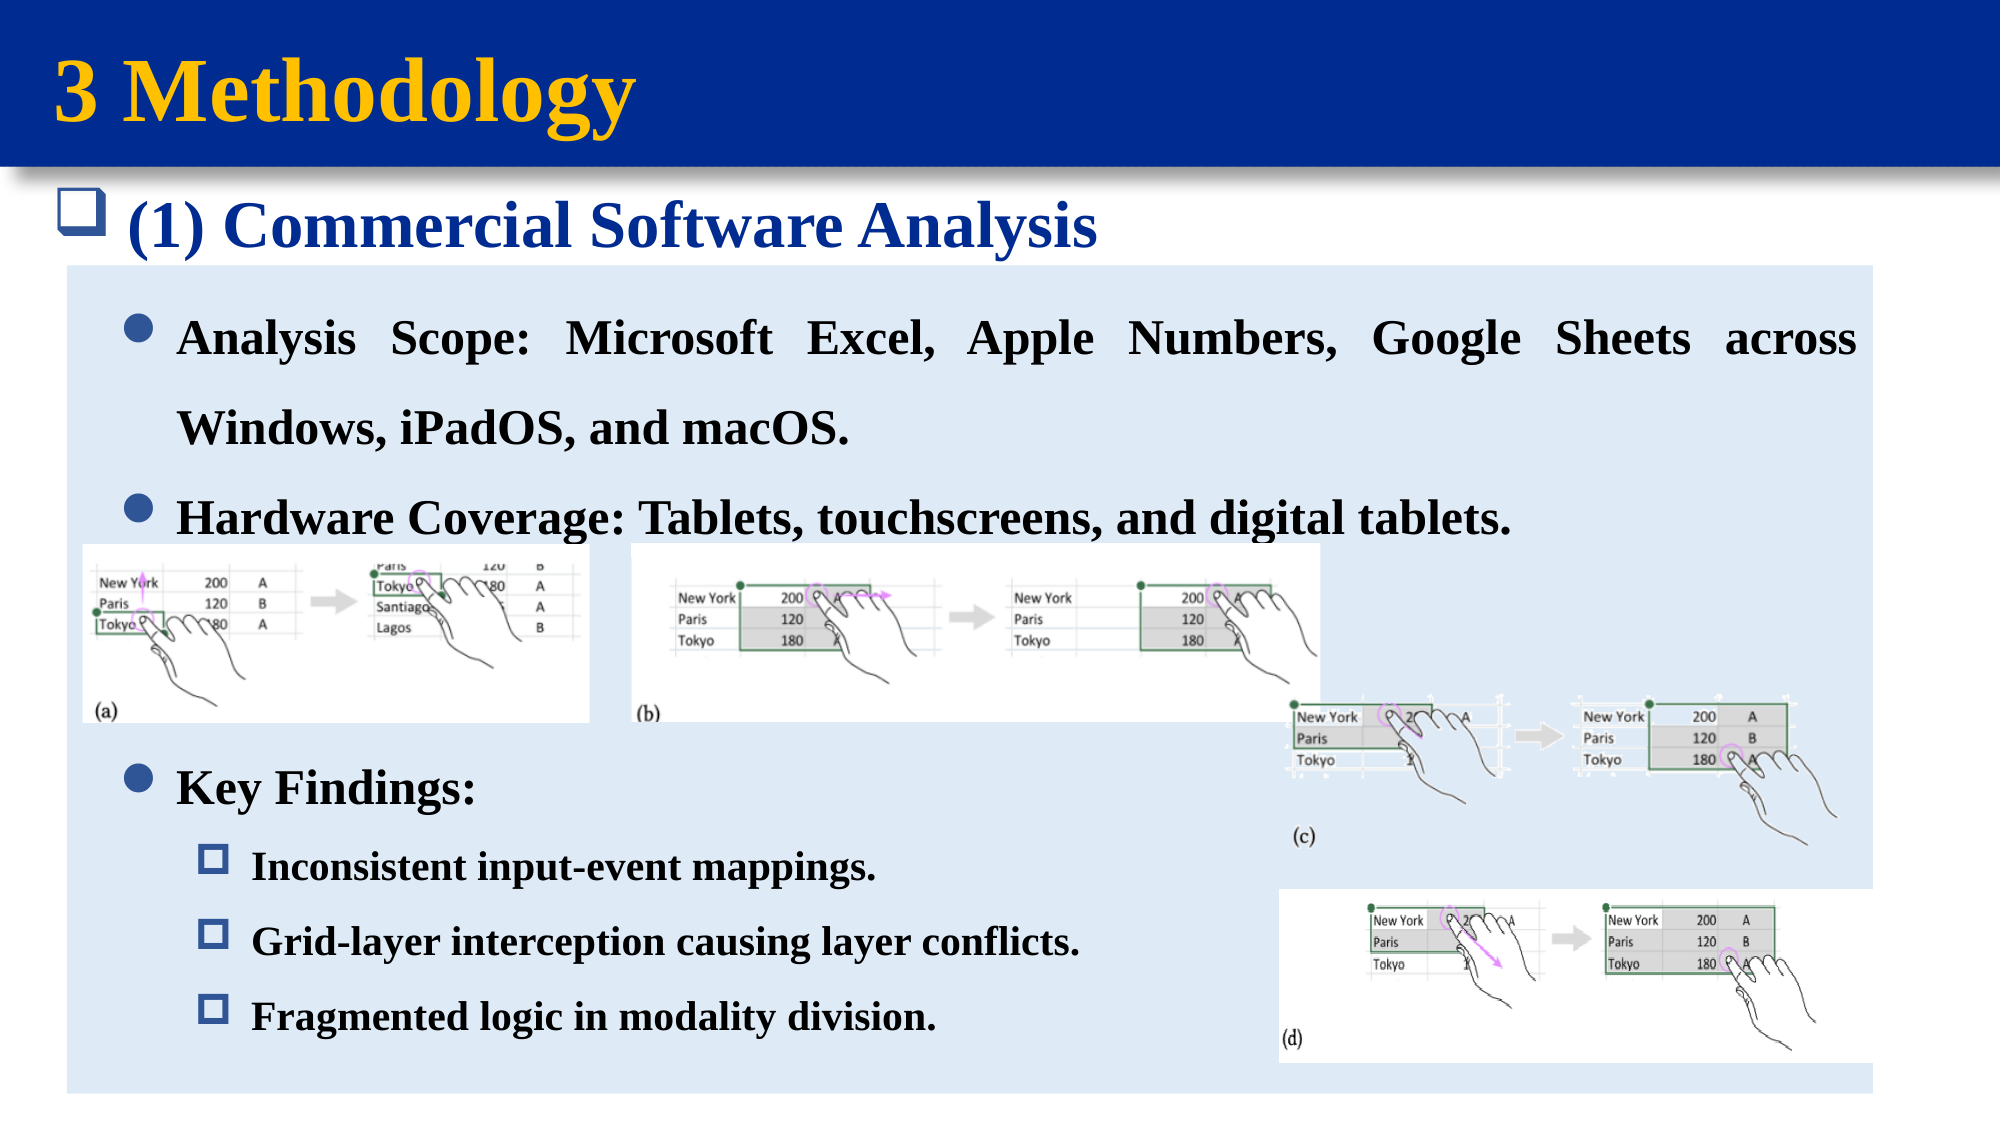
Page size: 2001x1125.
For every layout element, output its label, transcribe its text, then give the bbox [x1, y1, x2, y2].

picture [82, 544, 590, 723]
text_box [0, 0, 2000, 167]
picture [1279, 889, 1874, 1063]
text_box (1) Commercial Software Analysis [0, 173, 1726, 268]
picture [631, 543, 1874, 860]
text_box Analysis Scope: Microsoft Excel, Apple Numbers, Google Sheets across Windows, iPadOS, and macOS. Hardware Coverage: Tablets, touchscreens, and digital tablets. Key Findings: Inconsistent input-event mappings. Grid-layer interception causing layer conflicts. Fragmented logic in modality division. [66, 266, 1874, 1094]
text_box 3 Methodology [39, 22, 1930, 161]
